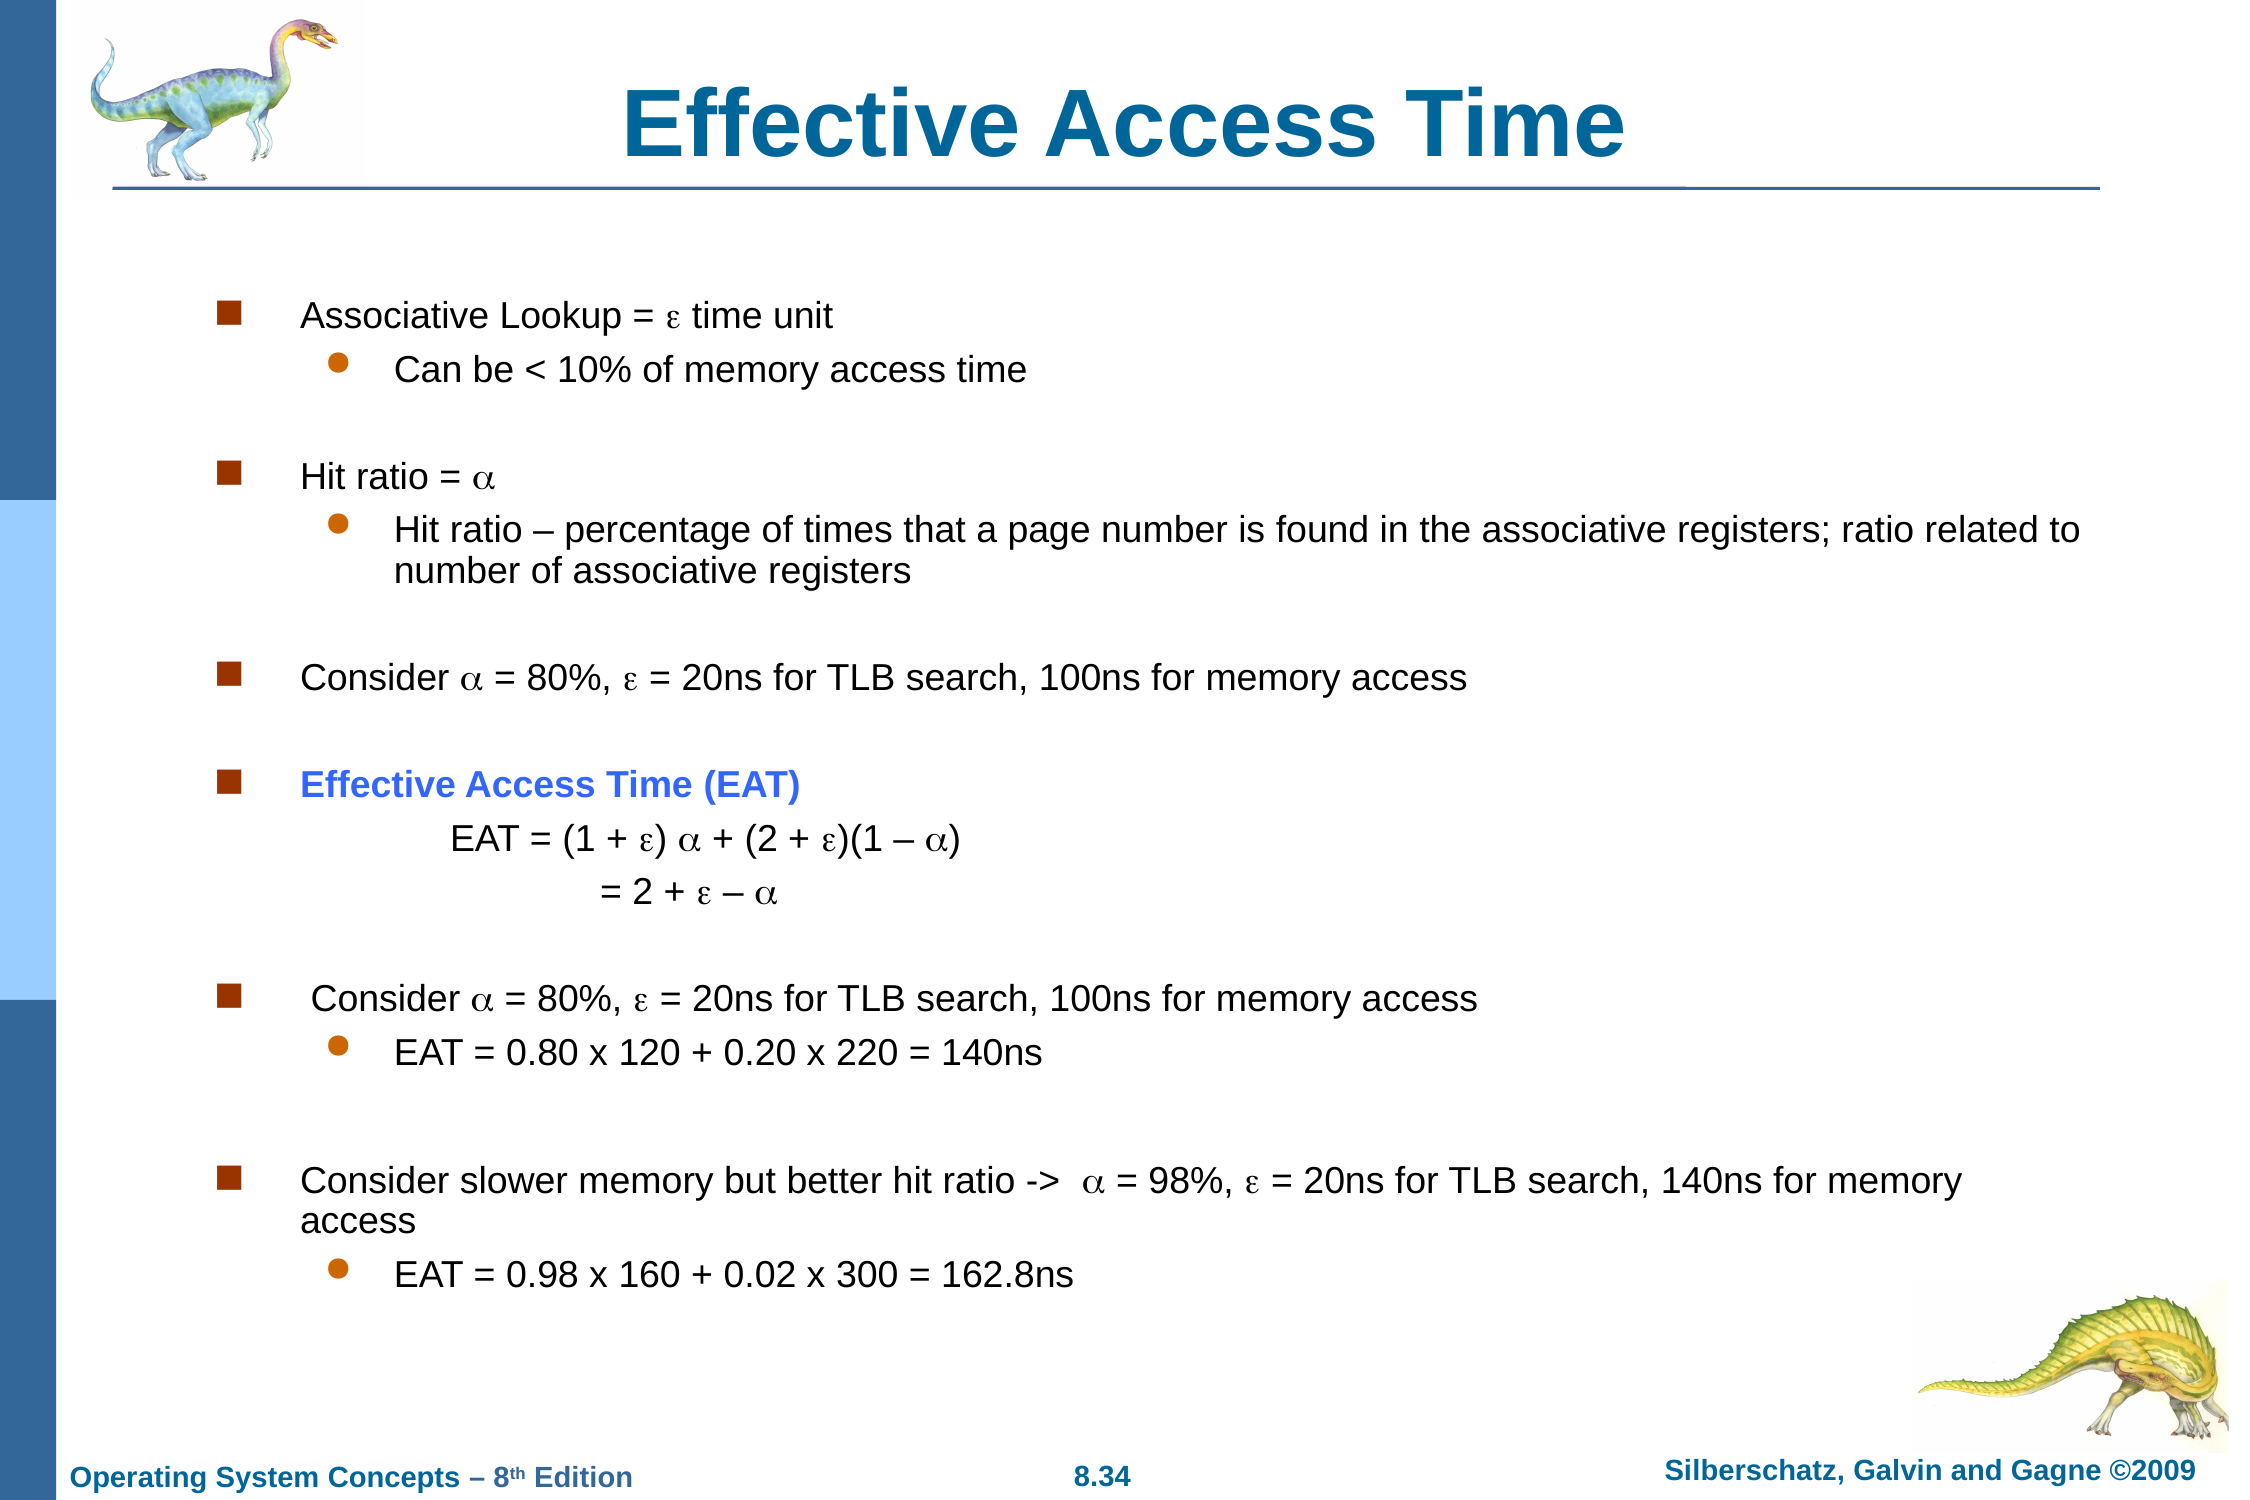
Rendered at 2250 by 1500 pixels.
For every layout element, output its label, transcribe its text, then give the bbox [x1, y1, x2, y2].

picture [70, 0, 365, 199]
picture [1913, 1279, 2229, 1453]
list Associative Lookup =  time unit Can be < 10% of memory access time Hit ratio =  Hit ratio – percentage of times that a page number is found in the associative registers; ratio related to number of associative registers Consider  = 80%,  = 20ns for TLB search, 100ns for memory access Effective Access Time (EAT) EAT = (1 + )  + (2 + )(1 – ) = 2 +  –  Consider  = 80%,  = 20ns for TLB search, 100ns for memory access EAT = 0.80 x 120 + 0.20 x 220 = 140ns Consider slower memory but better hit ratio ->  = 98%,  = 20ns for TLB search, 140ns for memory access EAT = 0.98 x 160 + 0.02 x 300 = 162.8ns [198, 285, 2105, 1256]
title Effective Access Time [112, 60, 2138, 187]
